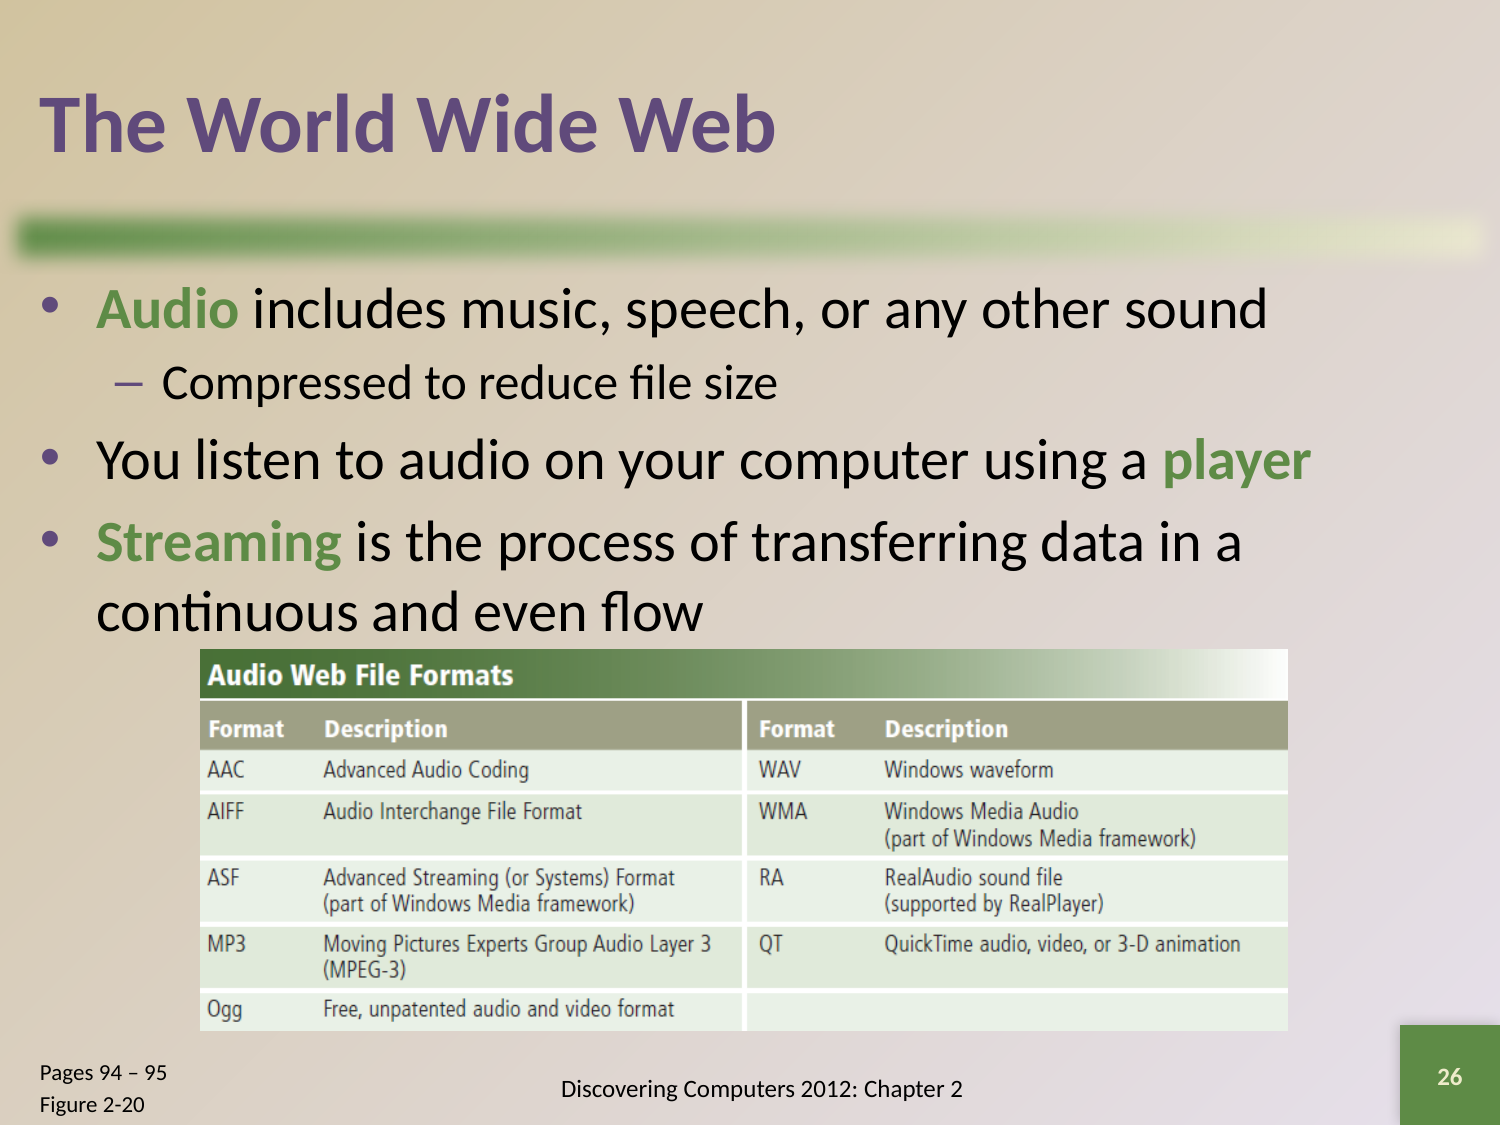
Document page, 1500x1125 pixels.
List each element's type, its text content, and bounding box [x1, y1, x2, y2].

footer Discovering Computers 2012: Chapter 2 [450, 1050, 1075, 1125]
picture [199, 649, 1288, 1031]
slide_number 26 [1400, 1025, 1500, 1125]
list Audio includes music, speech, or any other sound Compressed to reduce file size You listen to audio on your computer using a player Streaming is the process of transferring data in a continuous and even flow [24, 262, 1475, 1025]
list Pages 94 – 95 Figure 2-20 [24, 1050, 300, 1125]
title The World Wide Web [24, 24, 1475, 213]
